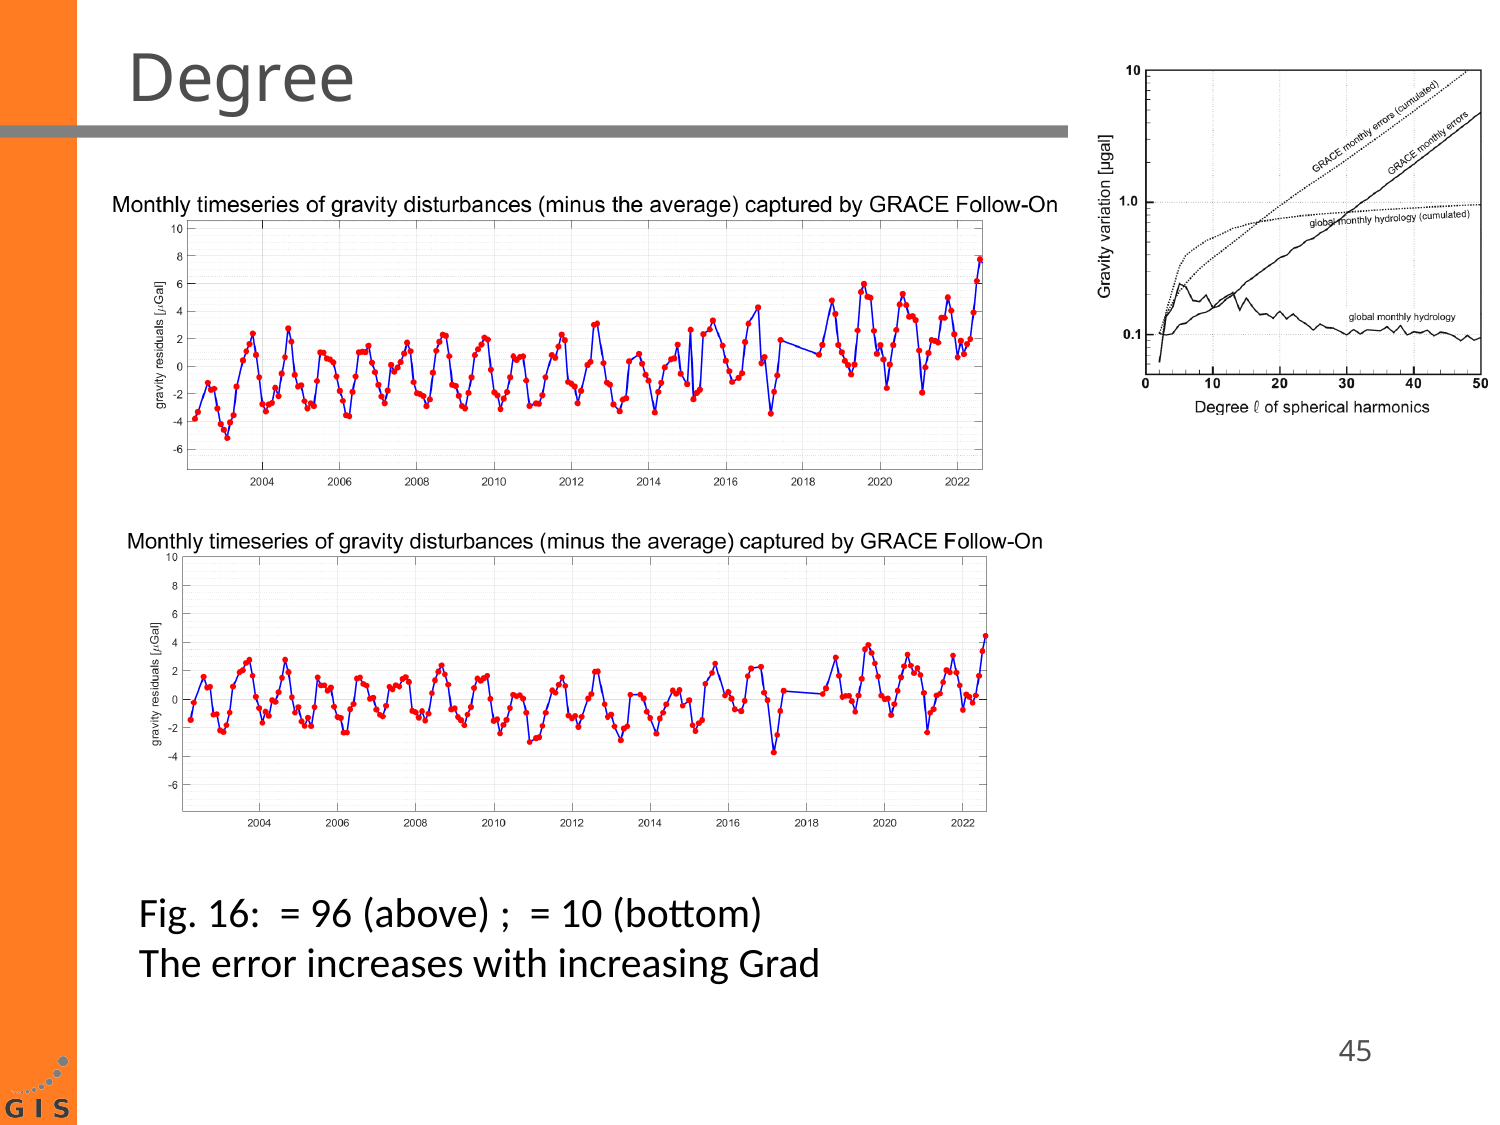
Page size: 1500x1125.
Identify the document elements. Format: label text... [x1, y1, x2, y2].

title Degree [112, 37, 1388, 113]
slide_number 45 [1074, 1024, 1388, 1101]
picture [112, 194, 1058, 488]
picture [5, 1056, 69, 1118]
picture [1068, 49, 1497, 423]
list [127, 531, 1043, 828]
